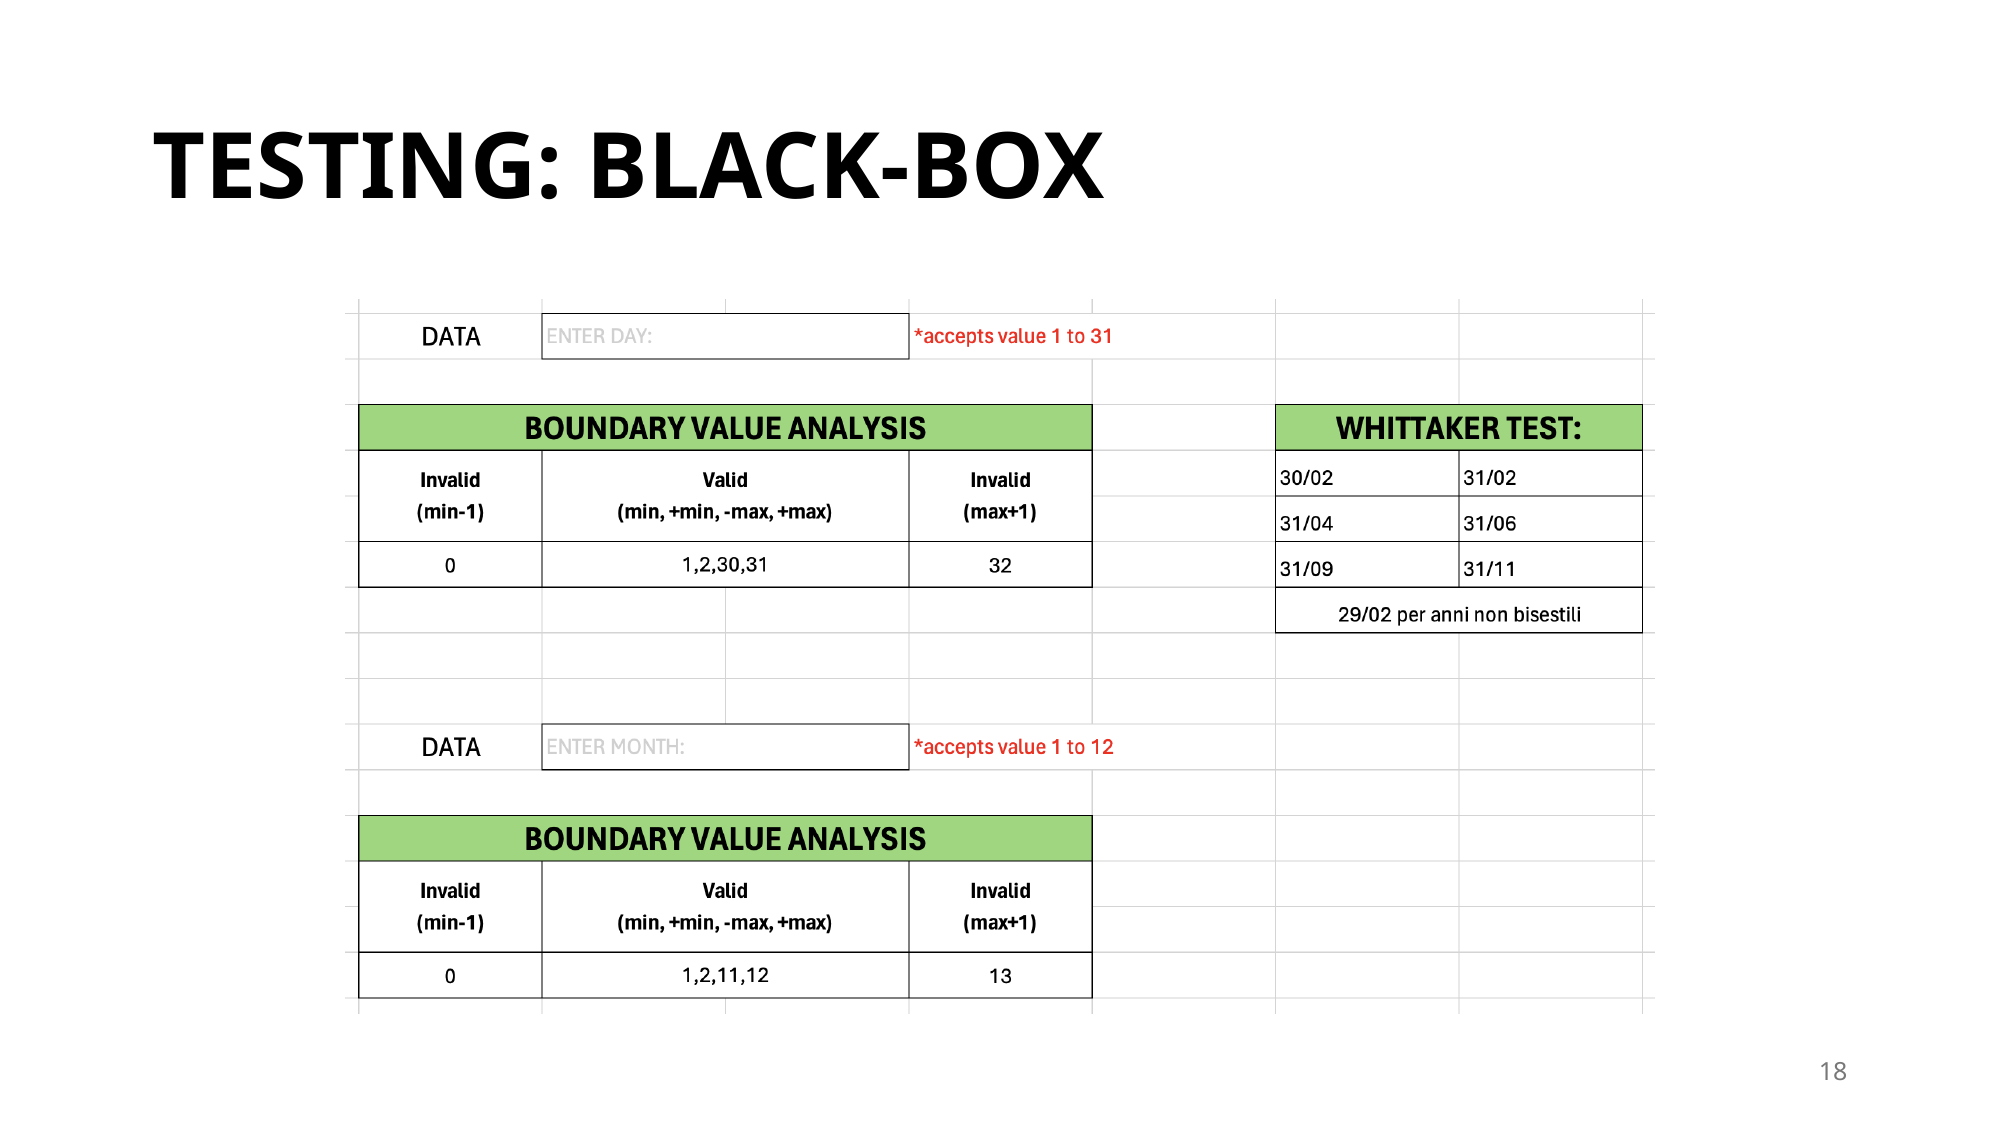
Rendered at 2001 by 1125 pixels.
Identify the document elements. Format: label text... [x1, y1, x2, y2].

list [344, 298, 1656, 1014]
title TESTING: BLACK-BOX [137, 59, 1863, 278]
slide_number 17 [1412, 1042, 1863, 1103]
